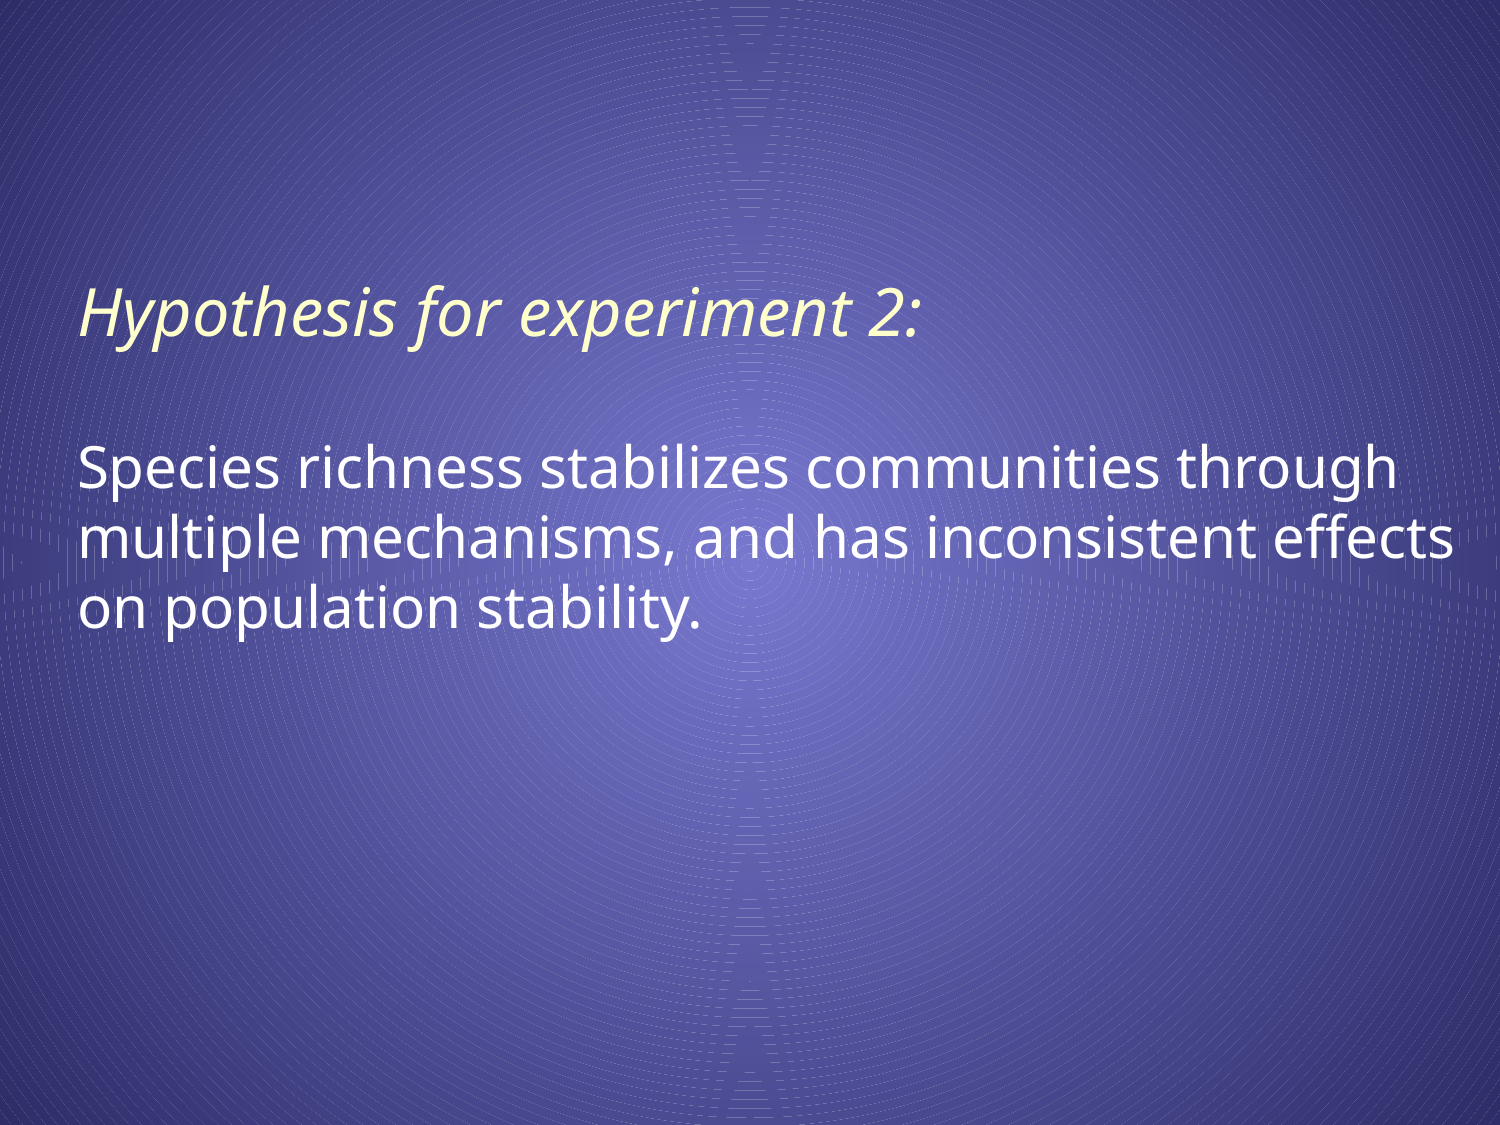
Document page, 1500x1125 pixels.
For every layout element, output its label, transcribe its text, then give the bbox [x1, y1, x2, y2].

text_box Hypothesis for experiment 2: Species richness stabilizes communities through multiple mechanisms, and has inconsistent effects on population stability. [62, 262, 1475, 648]
